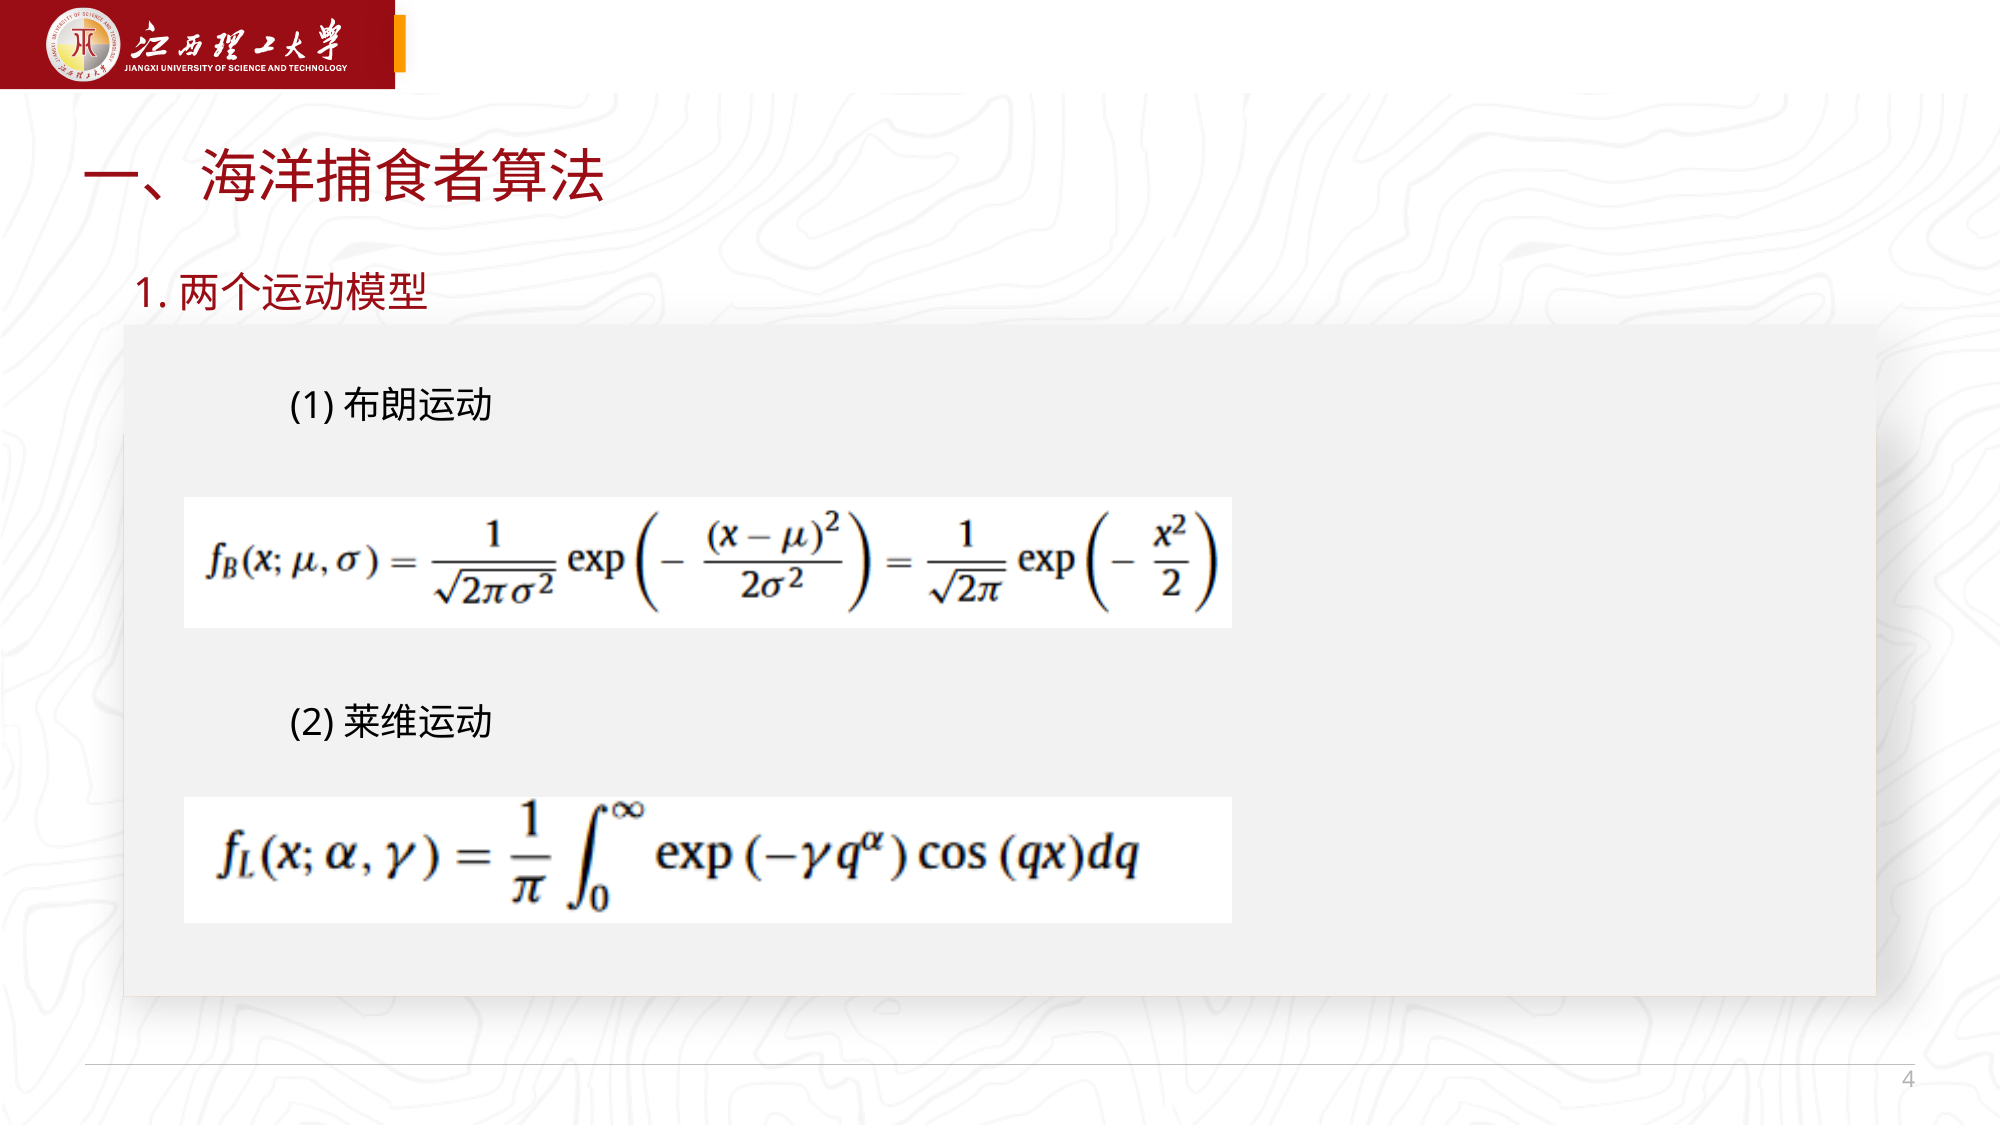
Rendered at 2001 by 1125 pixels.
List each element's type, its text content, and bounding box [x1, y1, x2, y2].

text_box [123, 324, 1877, 997]
picture [184, 797, 1232, 923]
text_box (2)莱维运动 [275, 690, 1756, 751]
text_box 一、海洋捕食者算法 [68, 131, 623, 216]
picture [184, 497, 1232, 628]
text_box 1.两个运动模型 [118, 258, 444, 373]
picture [46, 4, 355, 85]
slide_number [1765, 1056, 1916, 1104]
text_box (1)布朗运动 [275, 373, 1756, 434]
